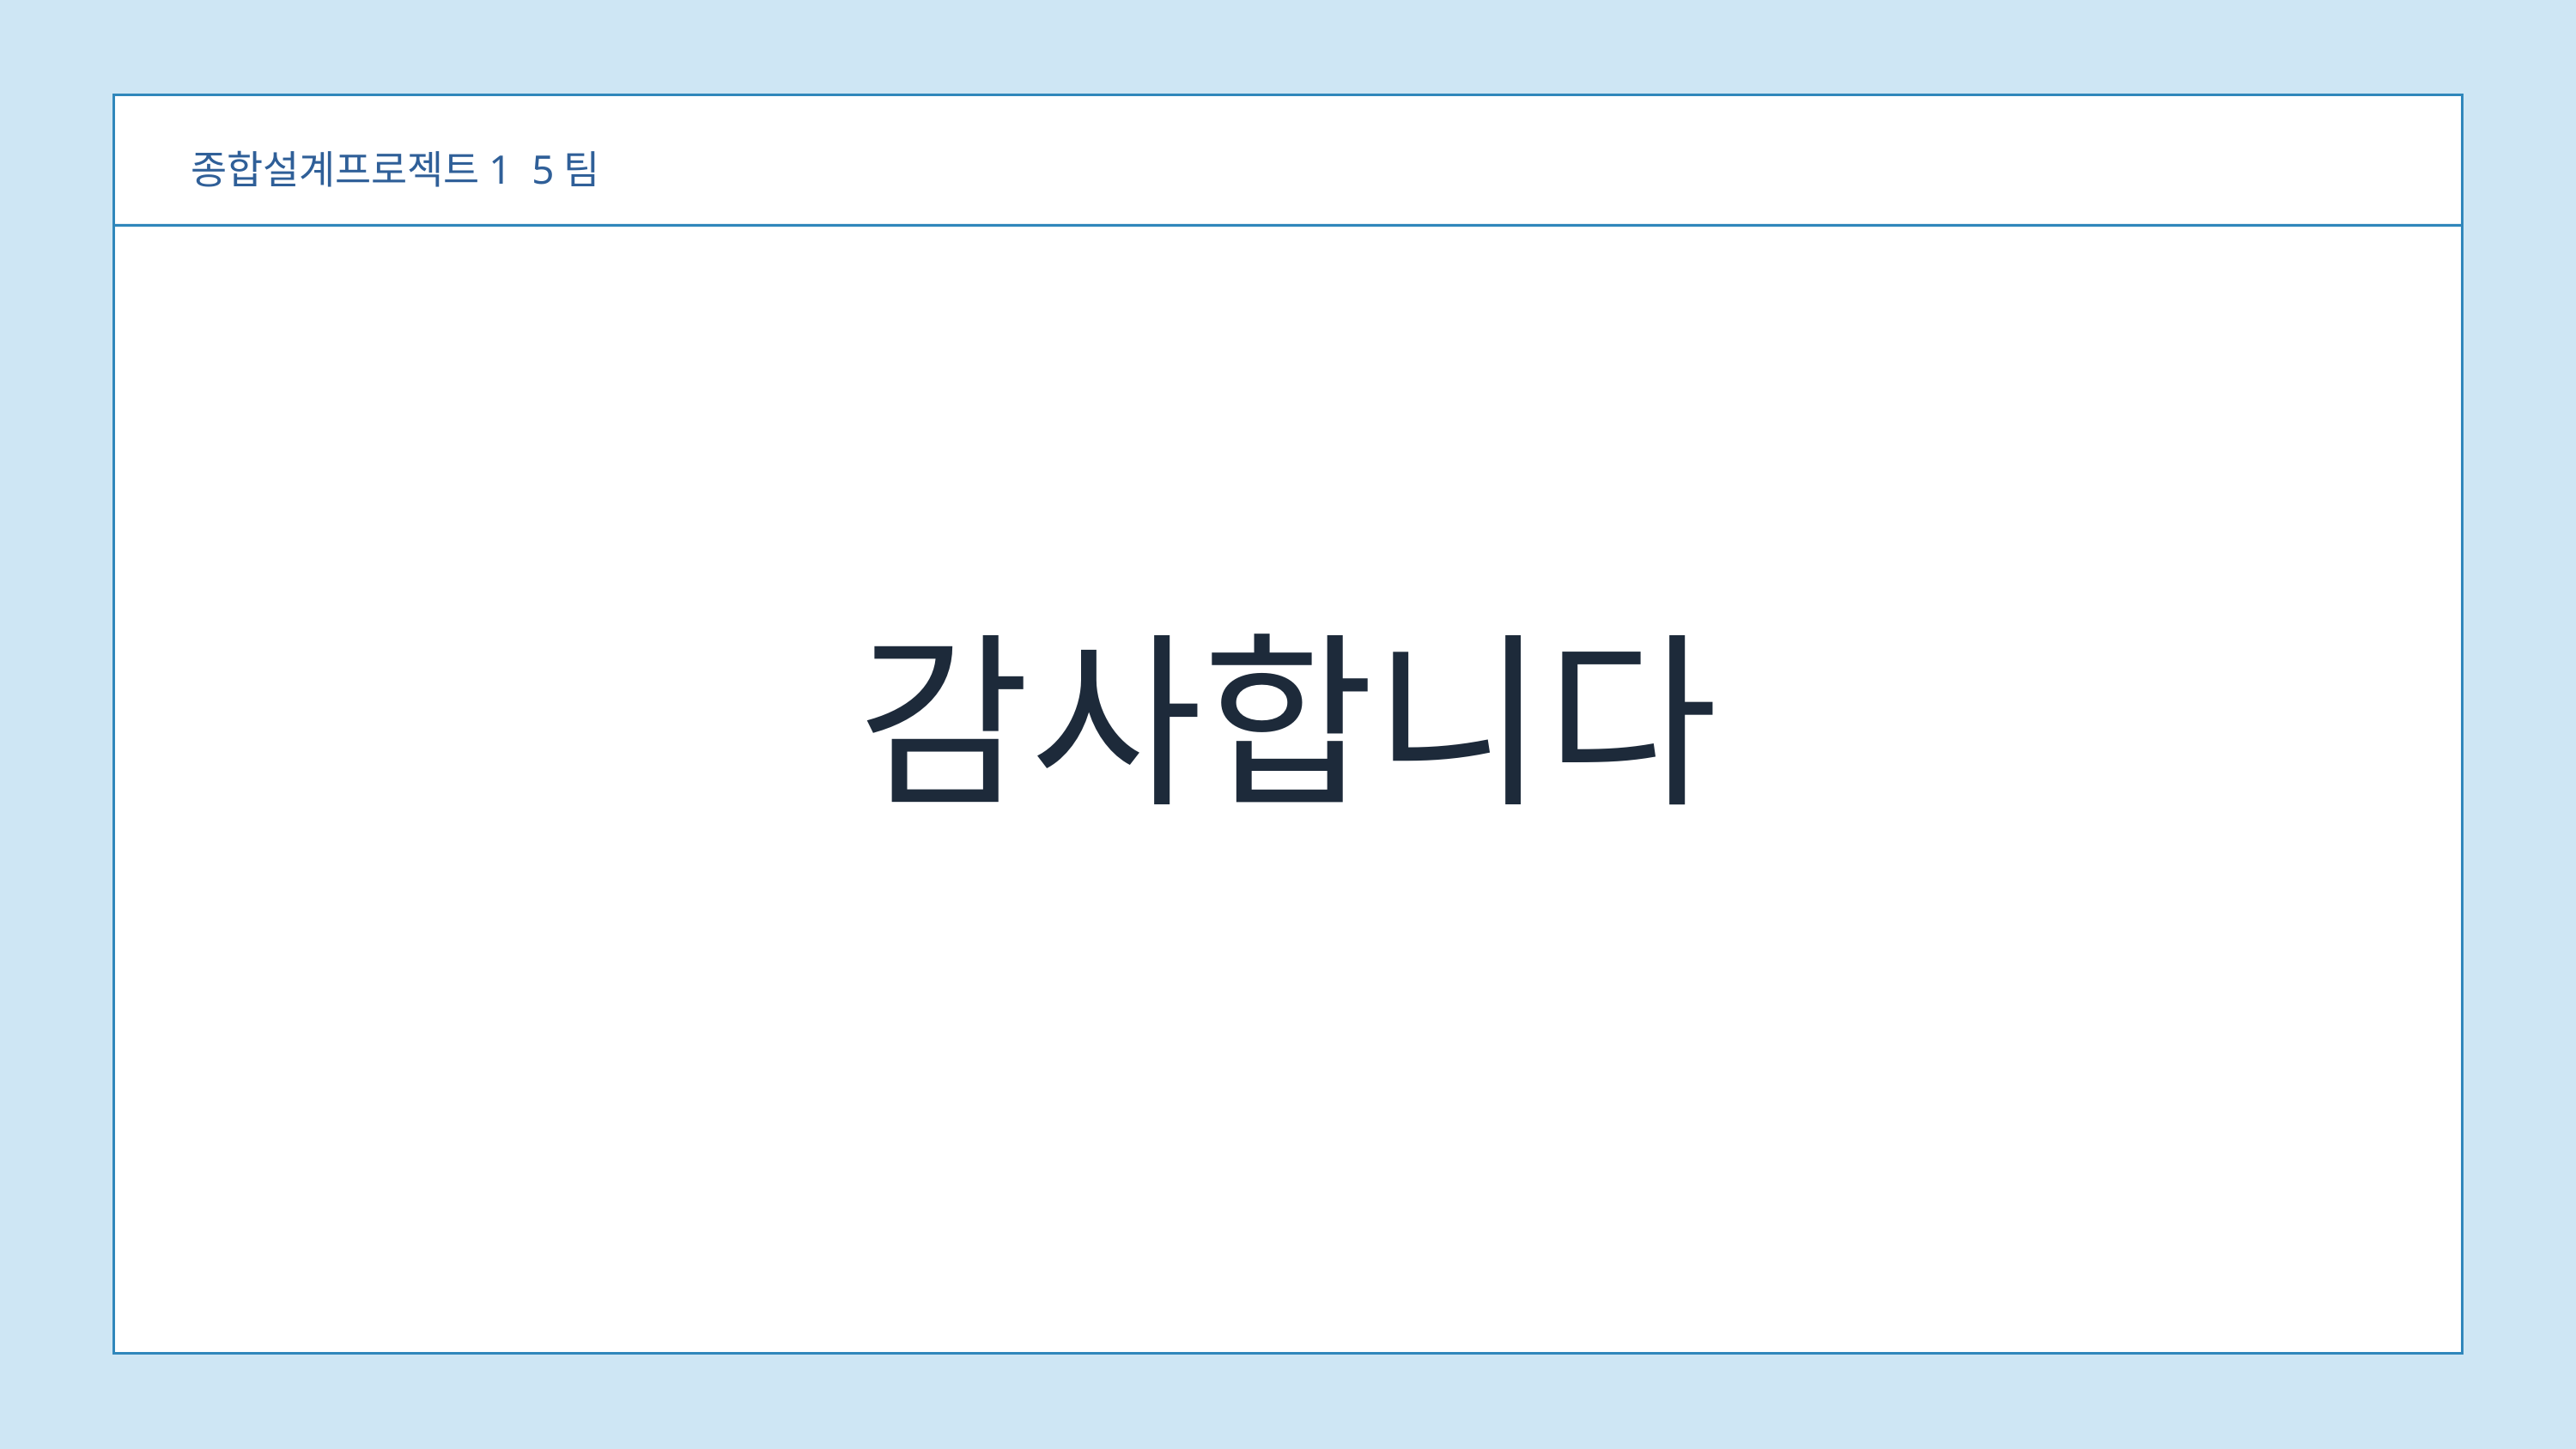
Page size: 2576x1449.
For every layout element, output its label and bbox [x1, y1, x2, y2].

text_box [113, 94, 2463, 1354]
